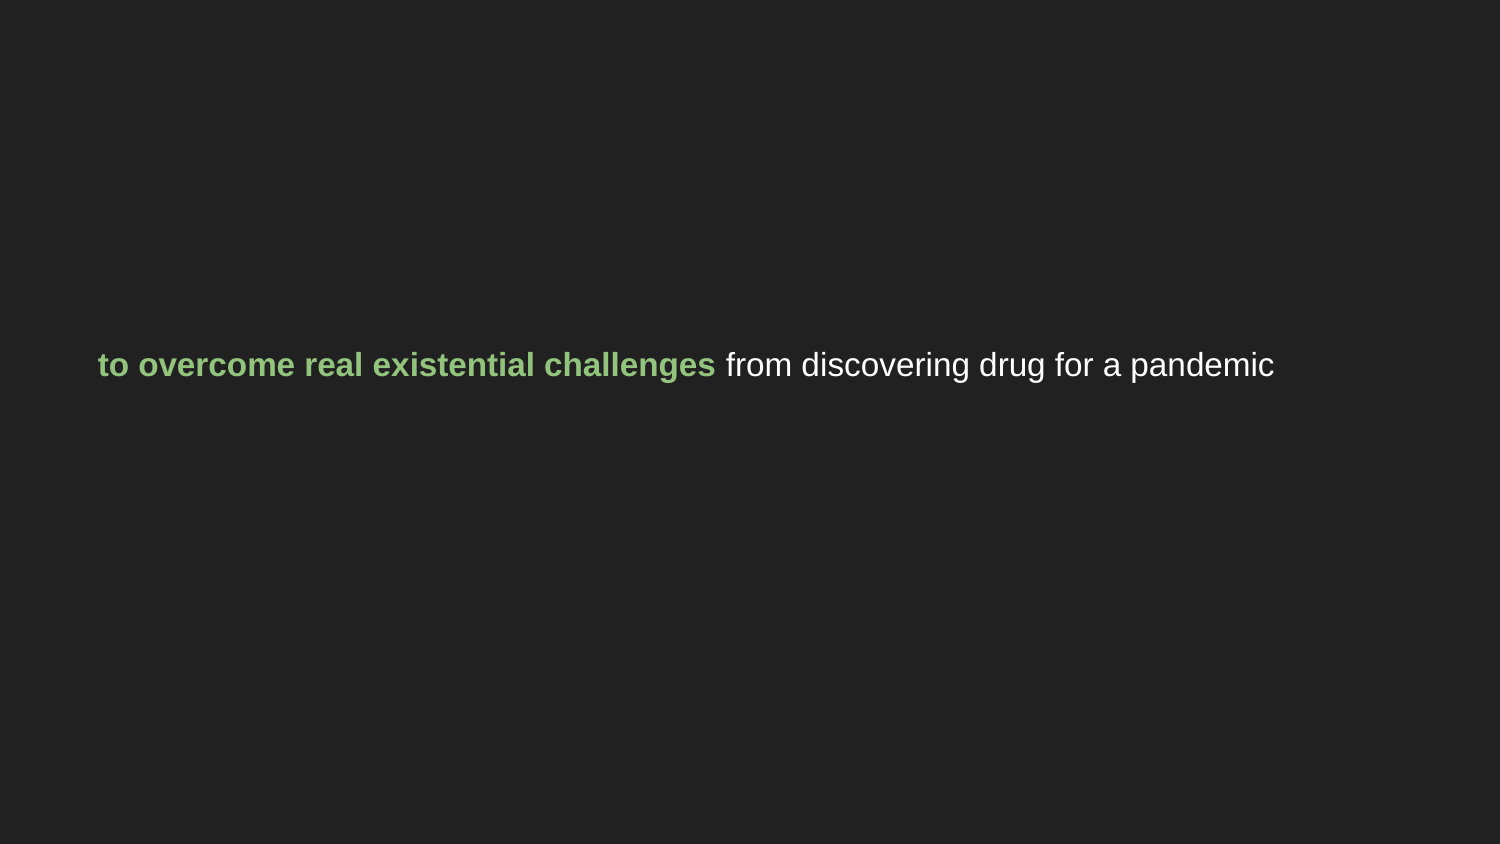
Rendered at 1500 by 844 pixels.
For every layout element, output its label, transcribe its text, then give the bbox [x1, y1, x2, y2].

title to overcome real existential challenges from discovering drug for a pandemic [73, 327, 1472, 422]
